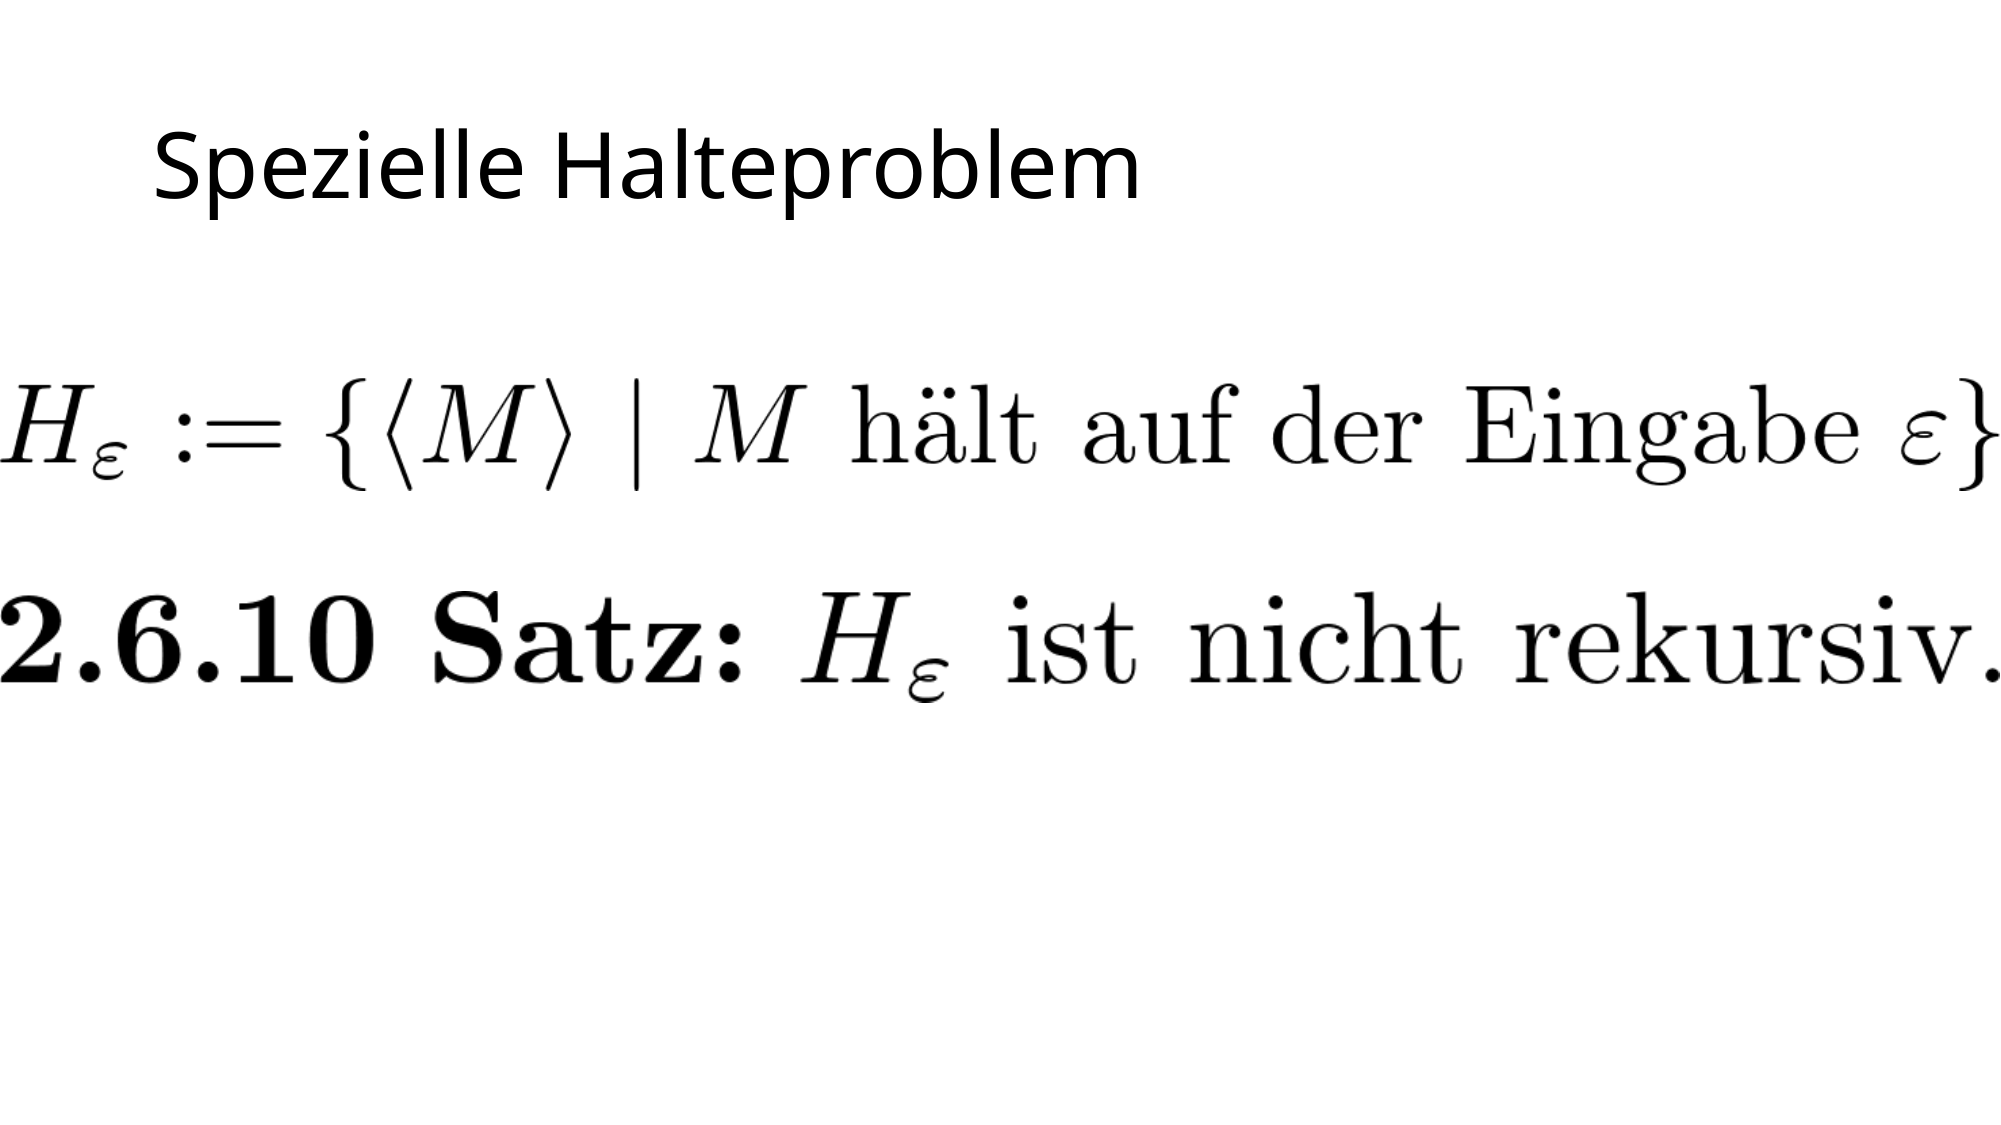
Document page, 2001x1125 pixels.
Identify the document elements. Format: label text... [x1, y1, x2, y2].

picture [0, 591, 2000, 704]
title Spezielle Halteproblem [137, 59, 1863, 278]
picture [0, 377, 2000, 492]
